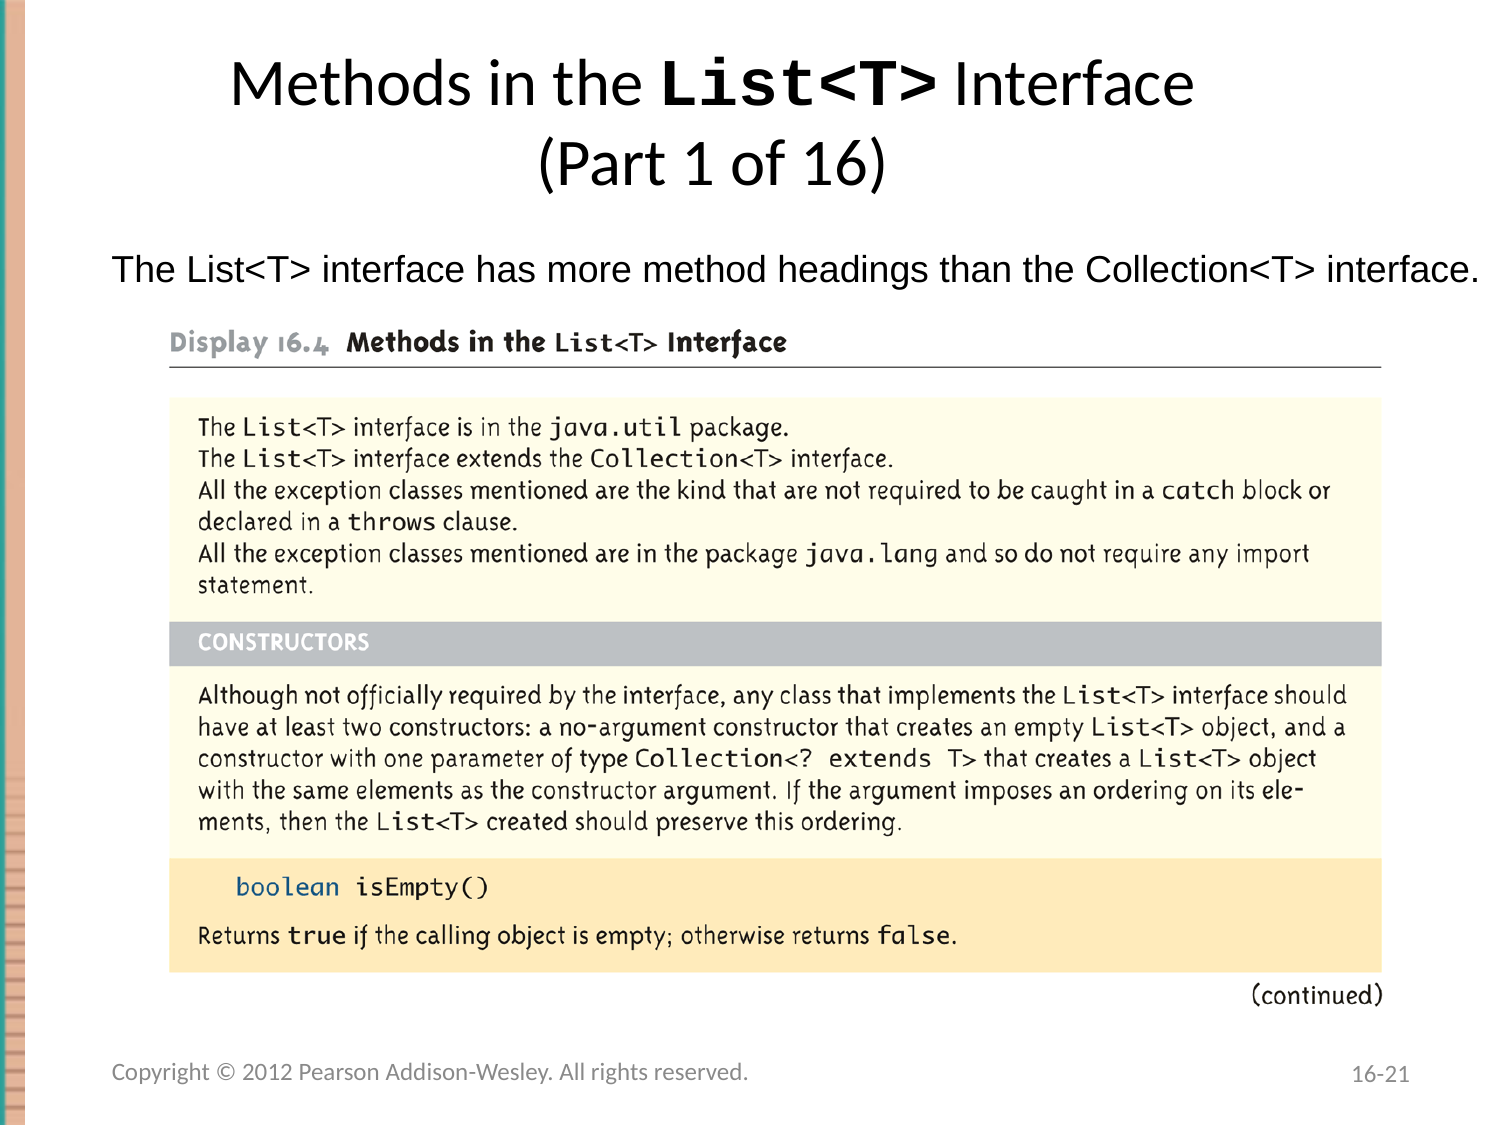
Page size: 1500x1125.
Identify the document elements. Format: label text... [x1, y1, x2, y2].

slide_number 16-21 [1074, 1042, 1425, 1103]
text_box The List<T> interface has more method headings than the Collection<T> interface. [96, 237, 1497, 298]
picture [0, 0, 25, 1125]
picture [137, 312, 1413, 1024]
footer Copyright © 2012 Pearson Addison-Wesley. All rights reserved. [75, 1040, 788, 1100]
title Methods in the List<T> Interface (Part 1 of 16) [149, 24, 1276, 213]
